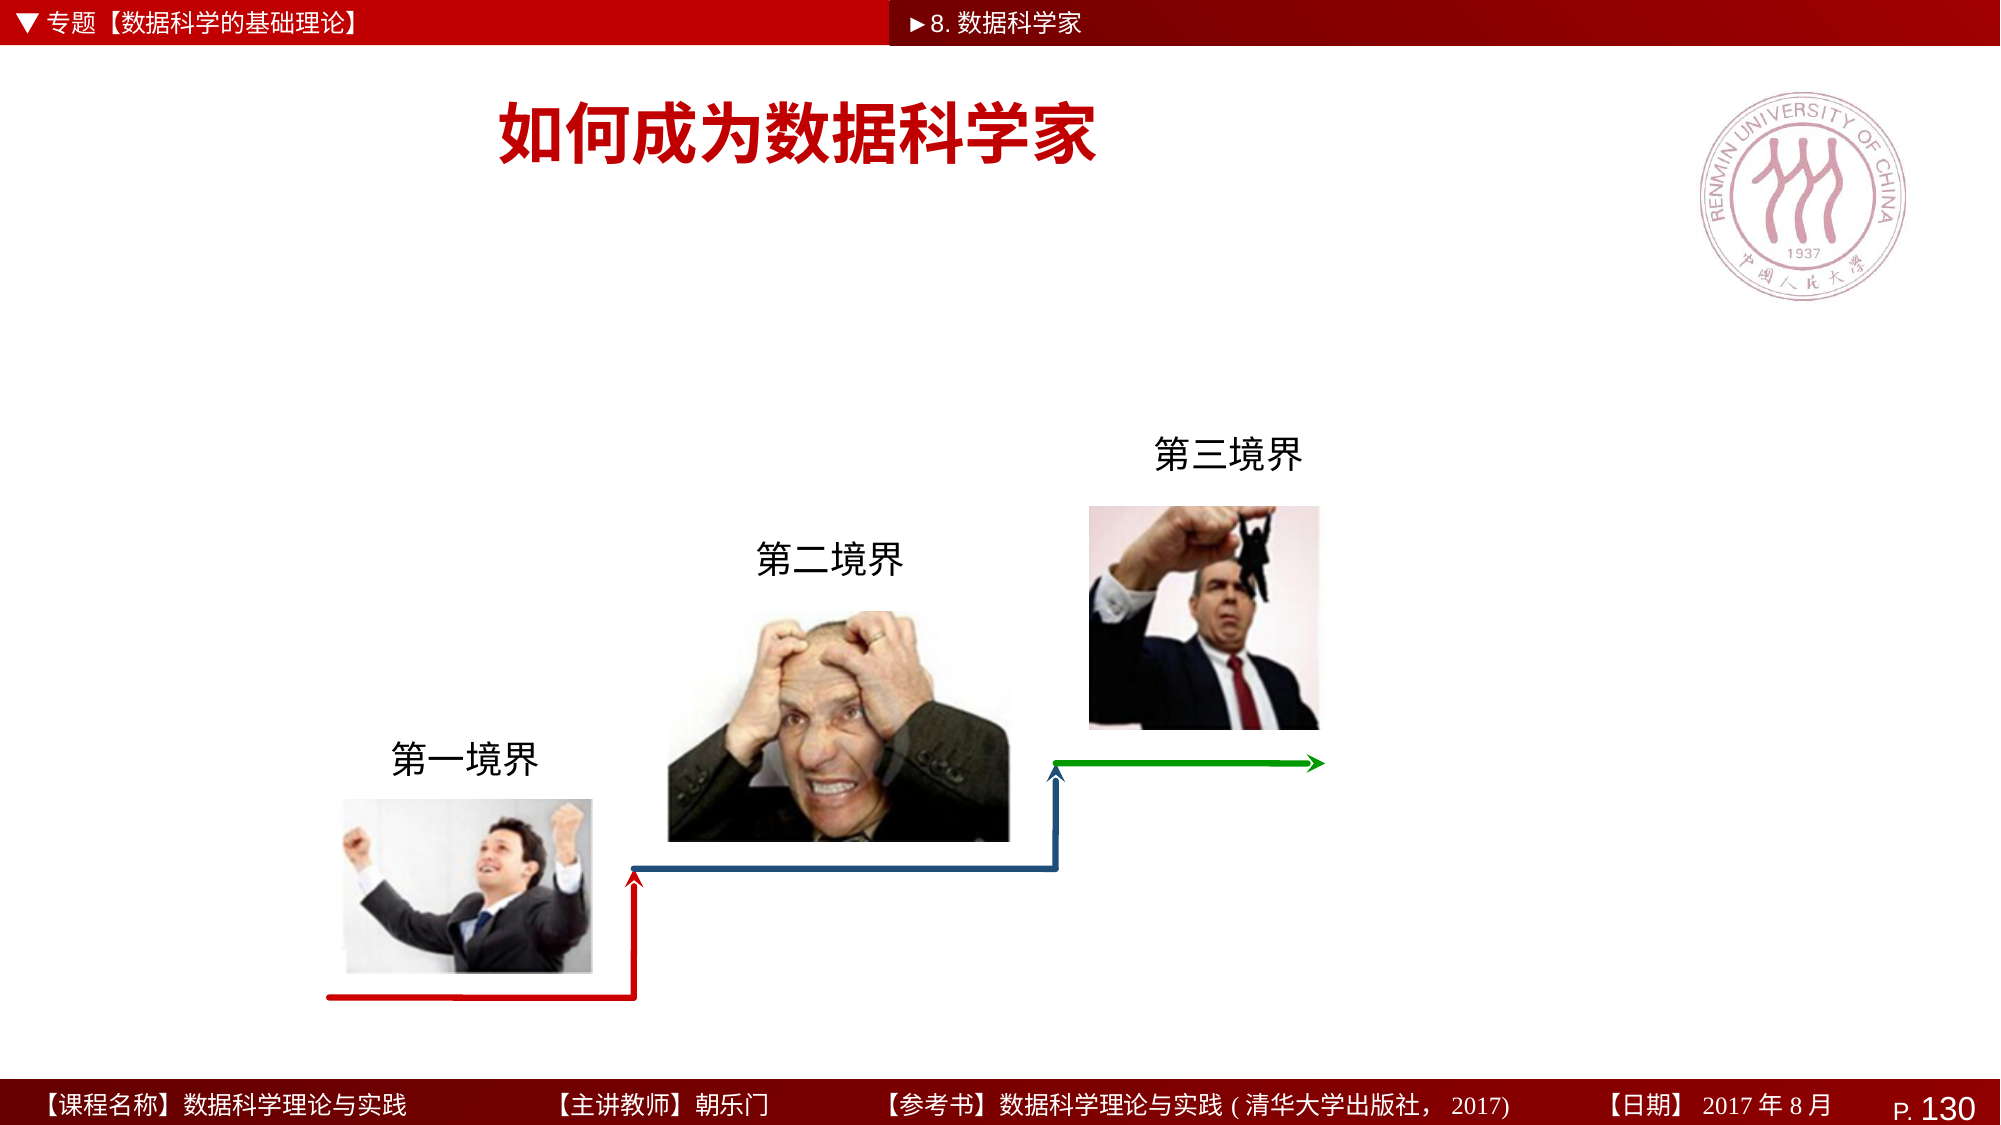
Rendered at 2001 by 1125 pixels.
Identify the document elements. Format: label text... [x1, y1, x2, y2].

picture [1696, 89, 1910, 304]
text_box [1089, 423, 1326, 730]
list ▼专题【数据科学的基础理论】 [0, 0, 725, 43]
title 如何成为数据科学家 [64, 64, 1532, 200]
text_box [329, 868, 634, 998]
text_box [667, 528, 1012, 761]
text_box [339, 728, 593, 866]
list ►8.数据科学家 [890, 0, 1249, 43]
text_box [633, 763, 1056, 869]
